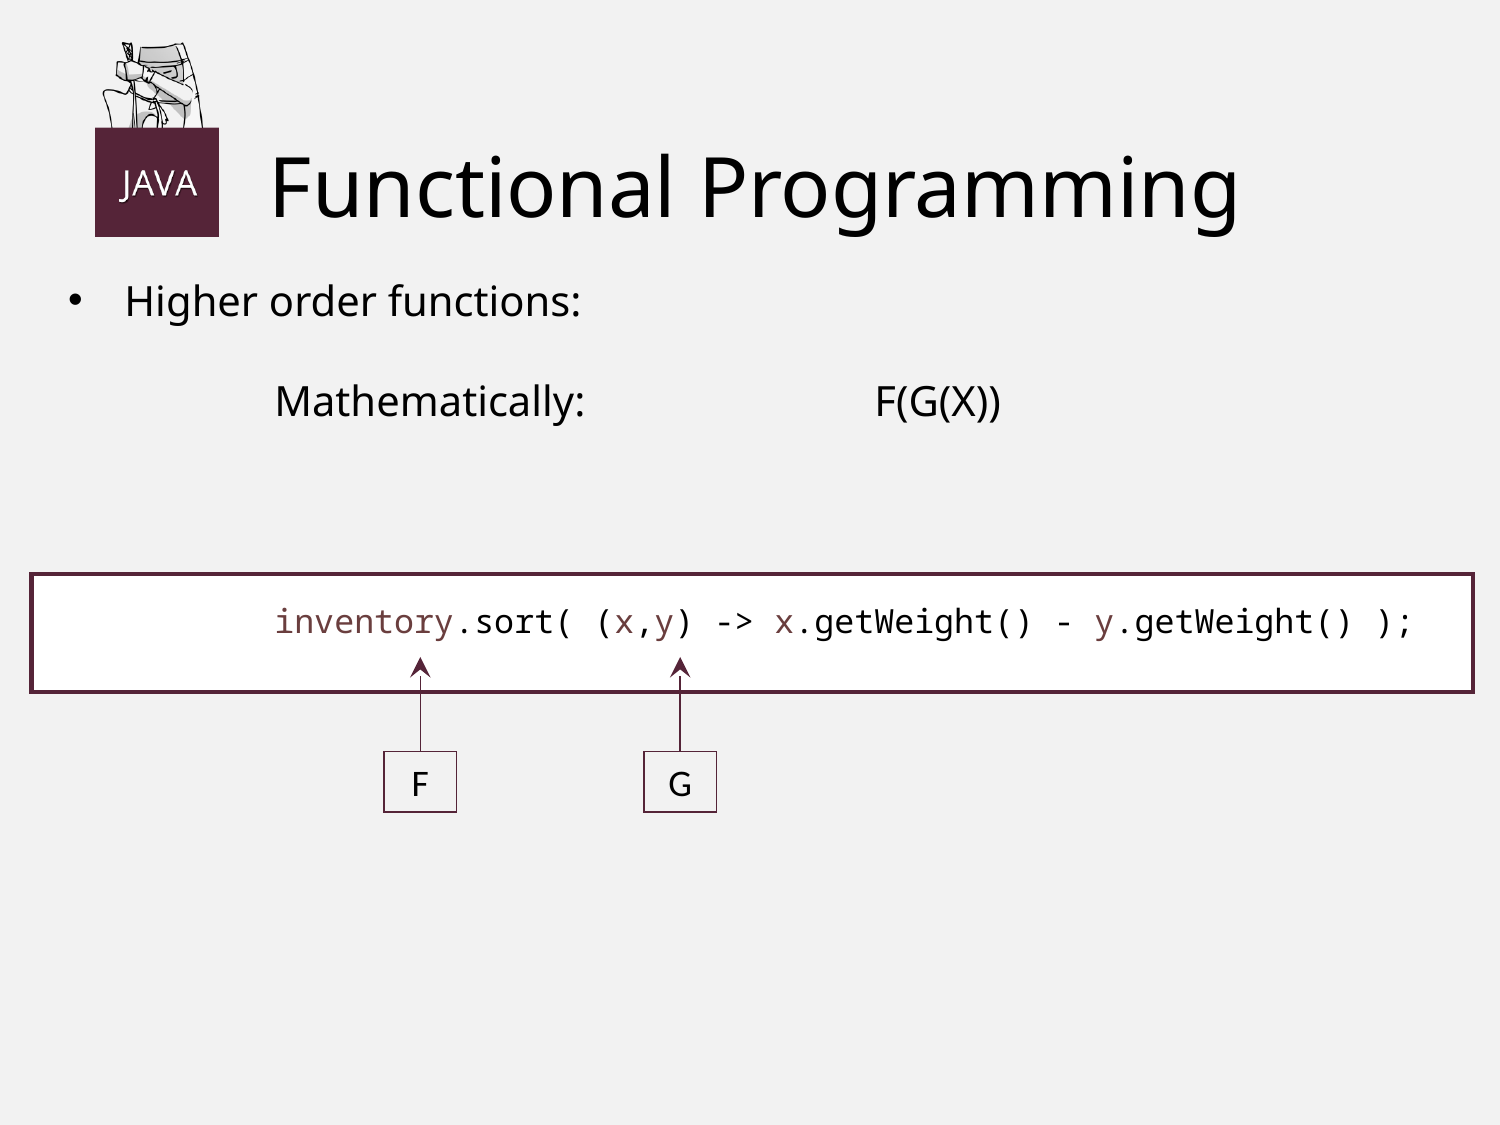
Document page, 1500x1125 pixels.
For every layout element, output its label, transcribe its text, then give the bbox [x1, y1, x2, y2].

text_box Higher order functions: Mathematically: F(G(X)) inventory.sort( (x,y) -> x.getWeight() - y.getWeight() ); [53, 267, 1447, 693]
text_box F [383, 751, 457, 812]
picture [95, 42, 219, 238]
text_box G [643, 751, 717, 812]
text_box [31, 574, 53, 693]
text_box [1447, 574, 1473, 693]
title Functional Programming [253, 90, 1500, 279]
